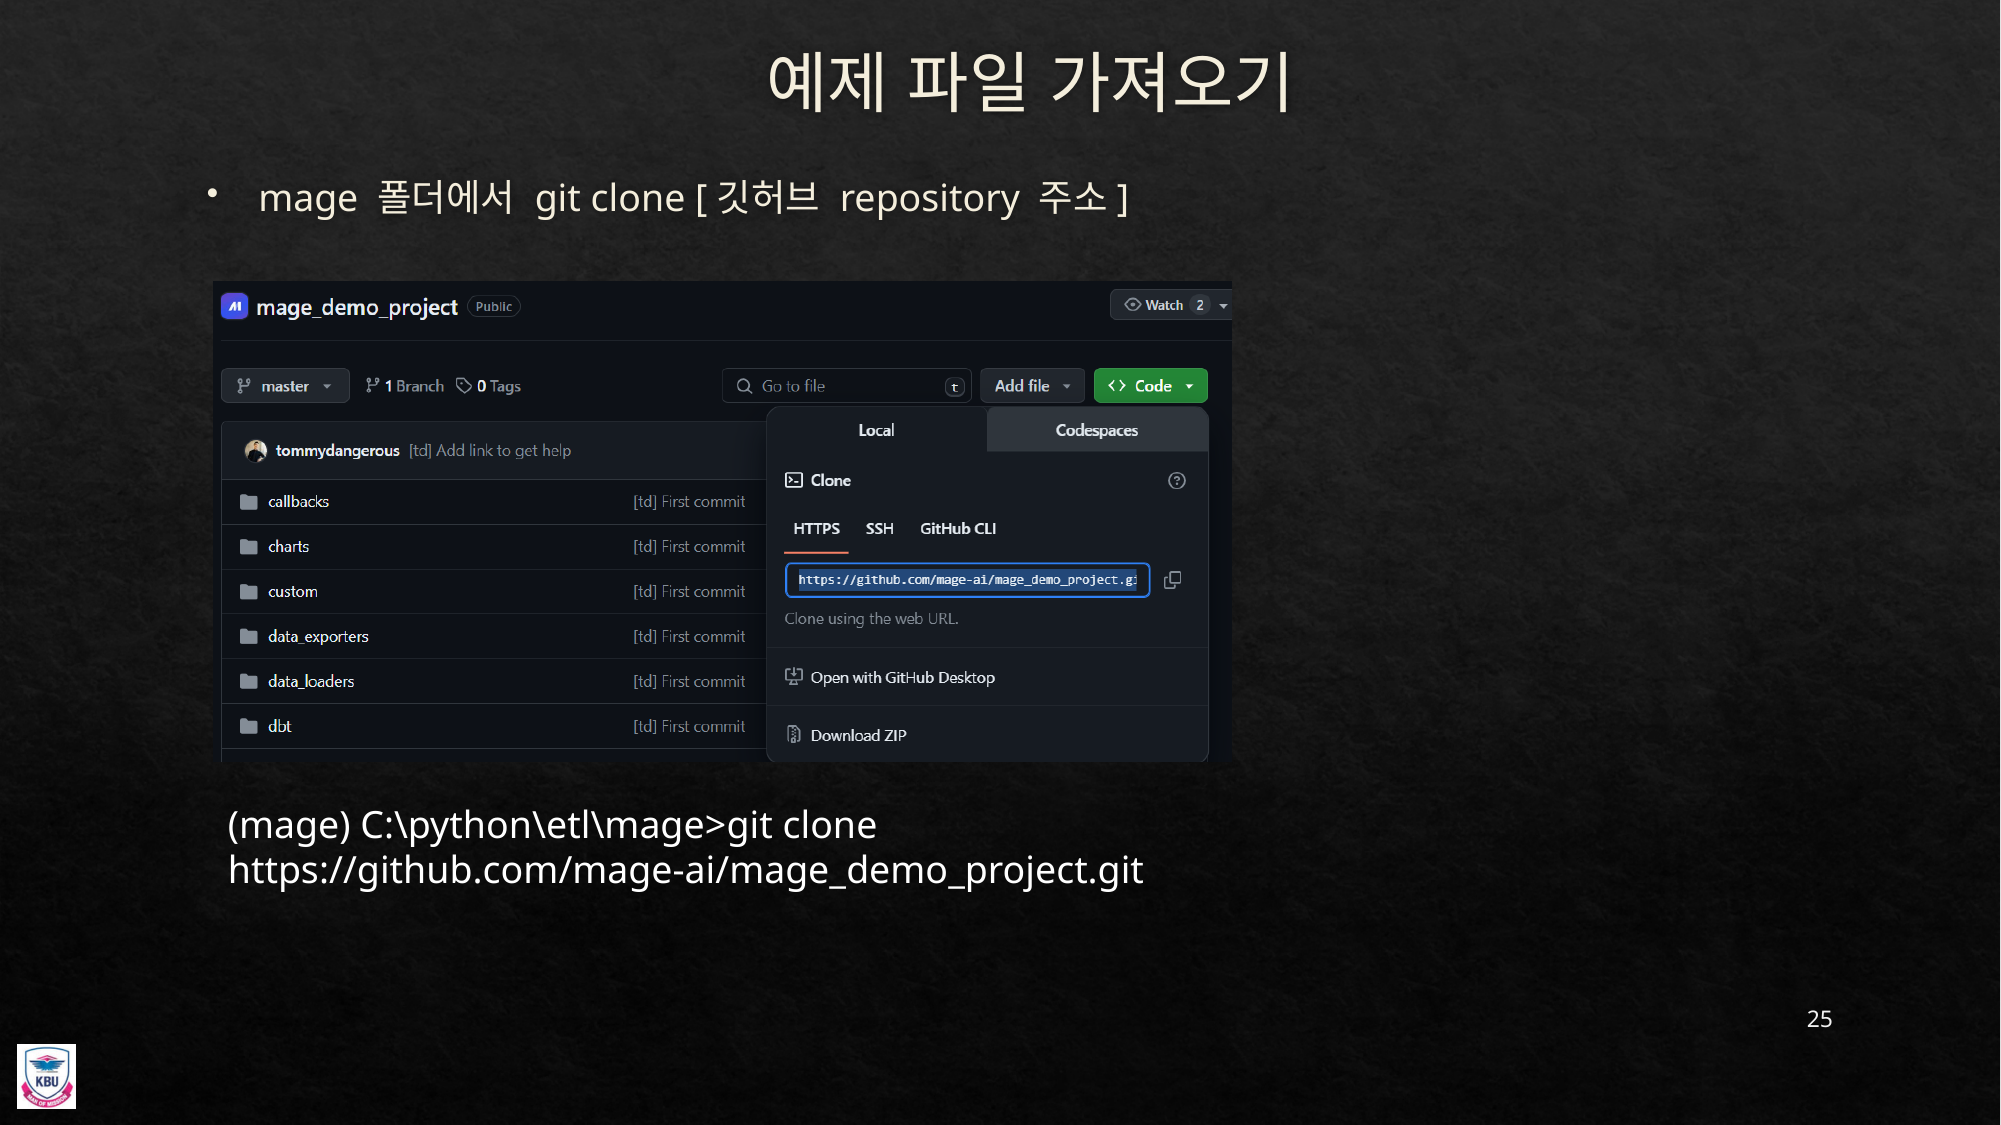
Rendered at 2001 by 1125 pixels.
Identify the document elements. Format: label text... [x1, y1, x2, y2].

title 예제 파일 가져오기 [149, 22, 1912, 149]
picture [212, 280, 1232, 762]
text_box (mage) C:\python\etl\mage>git clone https://github.com/mage-ai/mage_demo_project.git [213, 793, 1757, 899]
list mage 폴더에서 git clone [깃허브 repository 주소] [187, 161, 1861, 253]
picture [17, 1044, 76, 1109]
slide_number 25 [1724, 990, 1849, 1051]
